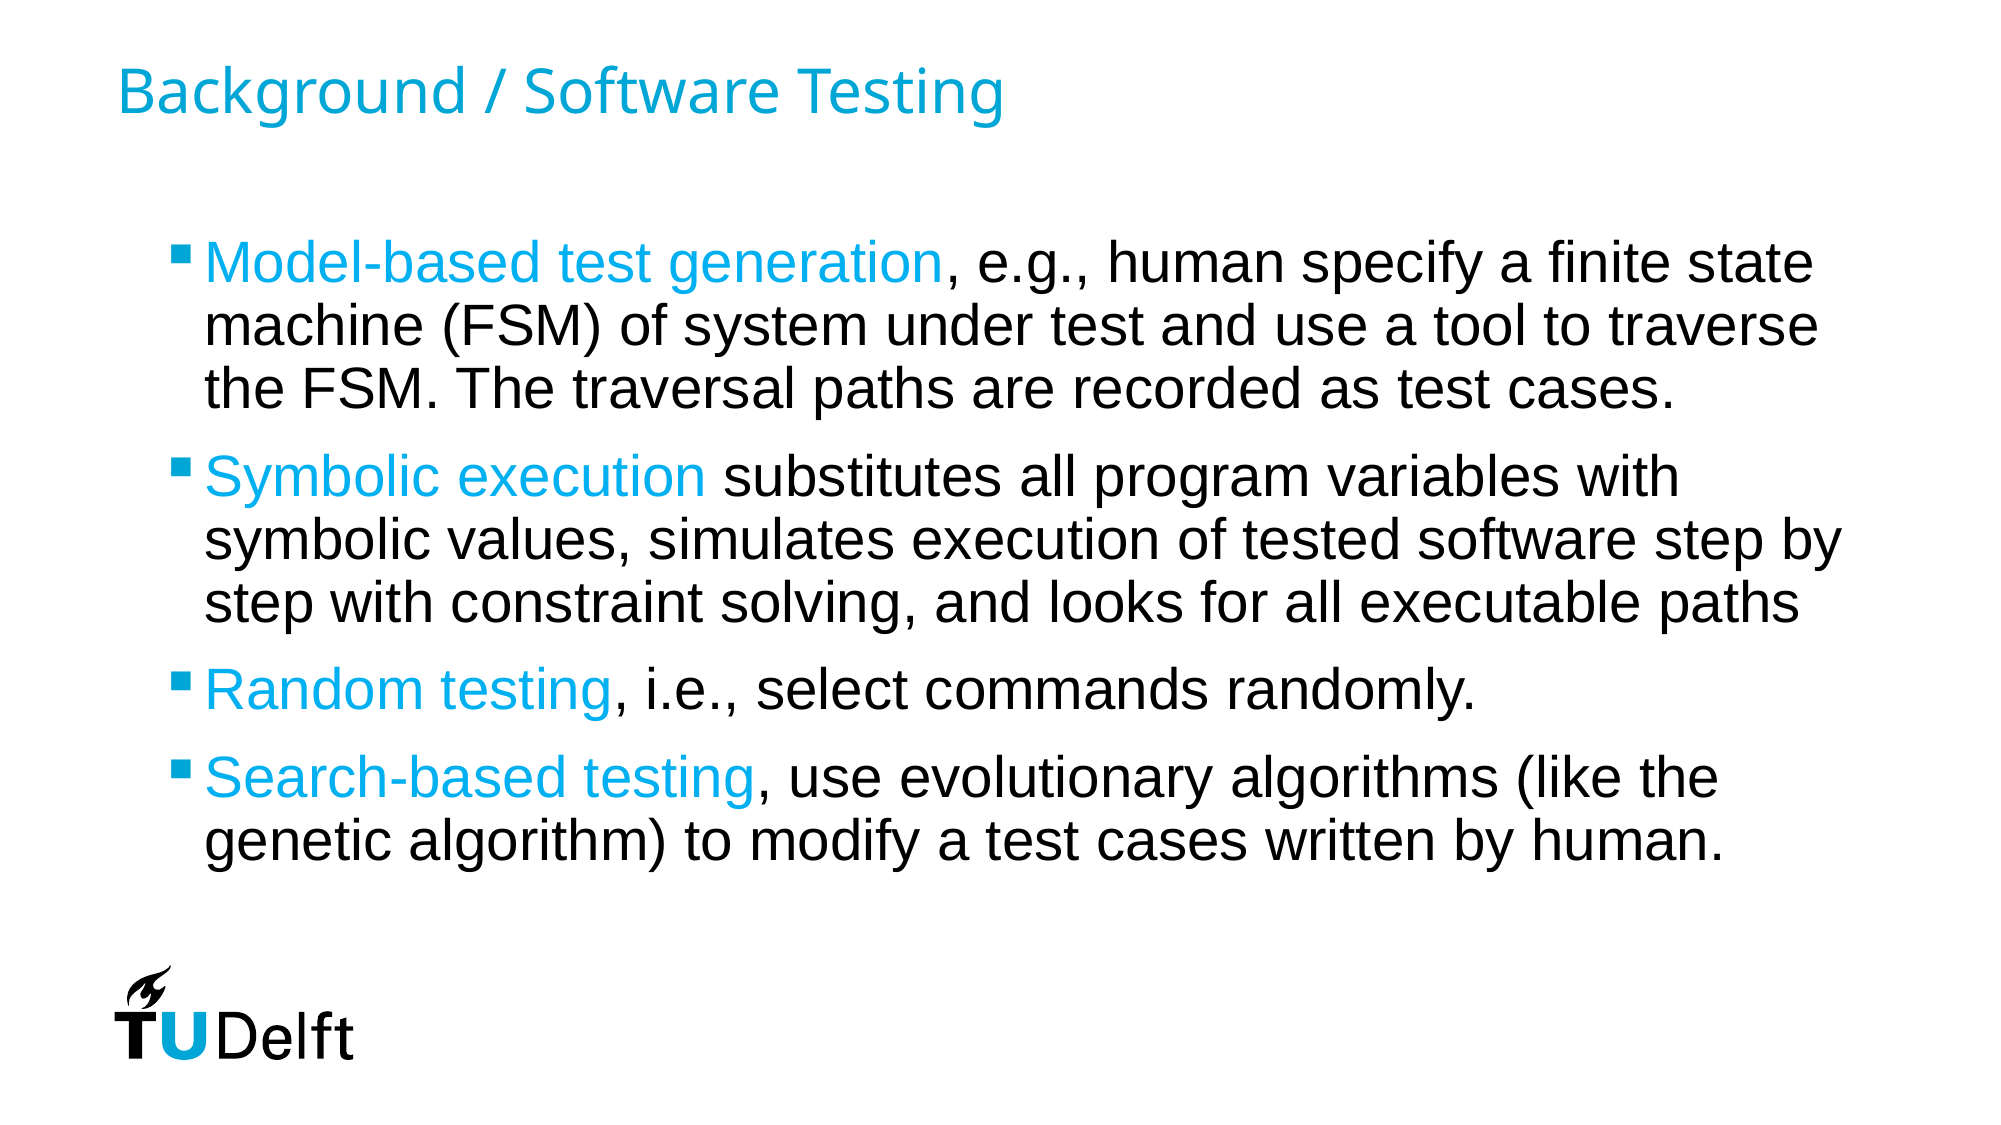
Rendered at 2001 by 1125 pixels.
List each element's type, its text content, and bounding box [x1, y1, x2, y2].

text_box Background / Software Testing [116, 60, 1884, 141]
list Model-based test generation, e.g., human specify a finite state machine (FSM) of system under test and use a tool to traverse the FSM. The traversal paths are recorded as test cases. Symbolic execution substitutes all program variables with symbolic values, simulates execution of tested software step by step with constraint solving, and looks for all executable paths Random testing, i.e., select commands randomly. Search-based testing, use evolutionary algorithms (like the genetic algorithm) to modify a test cases written by human. [115, 232, 1884, 933]
